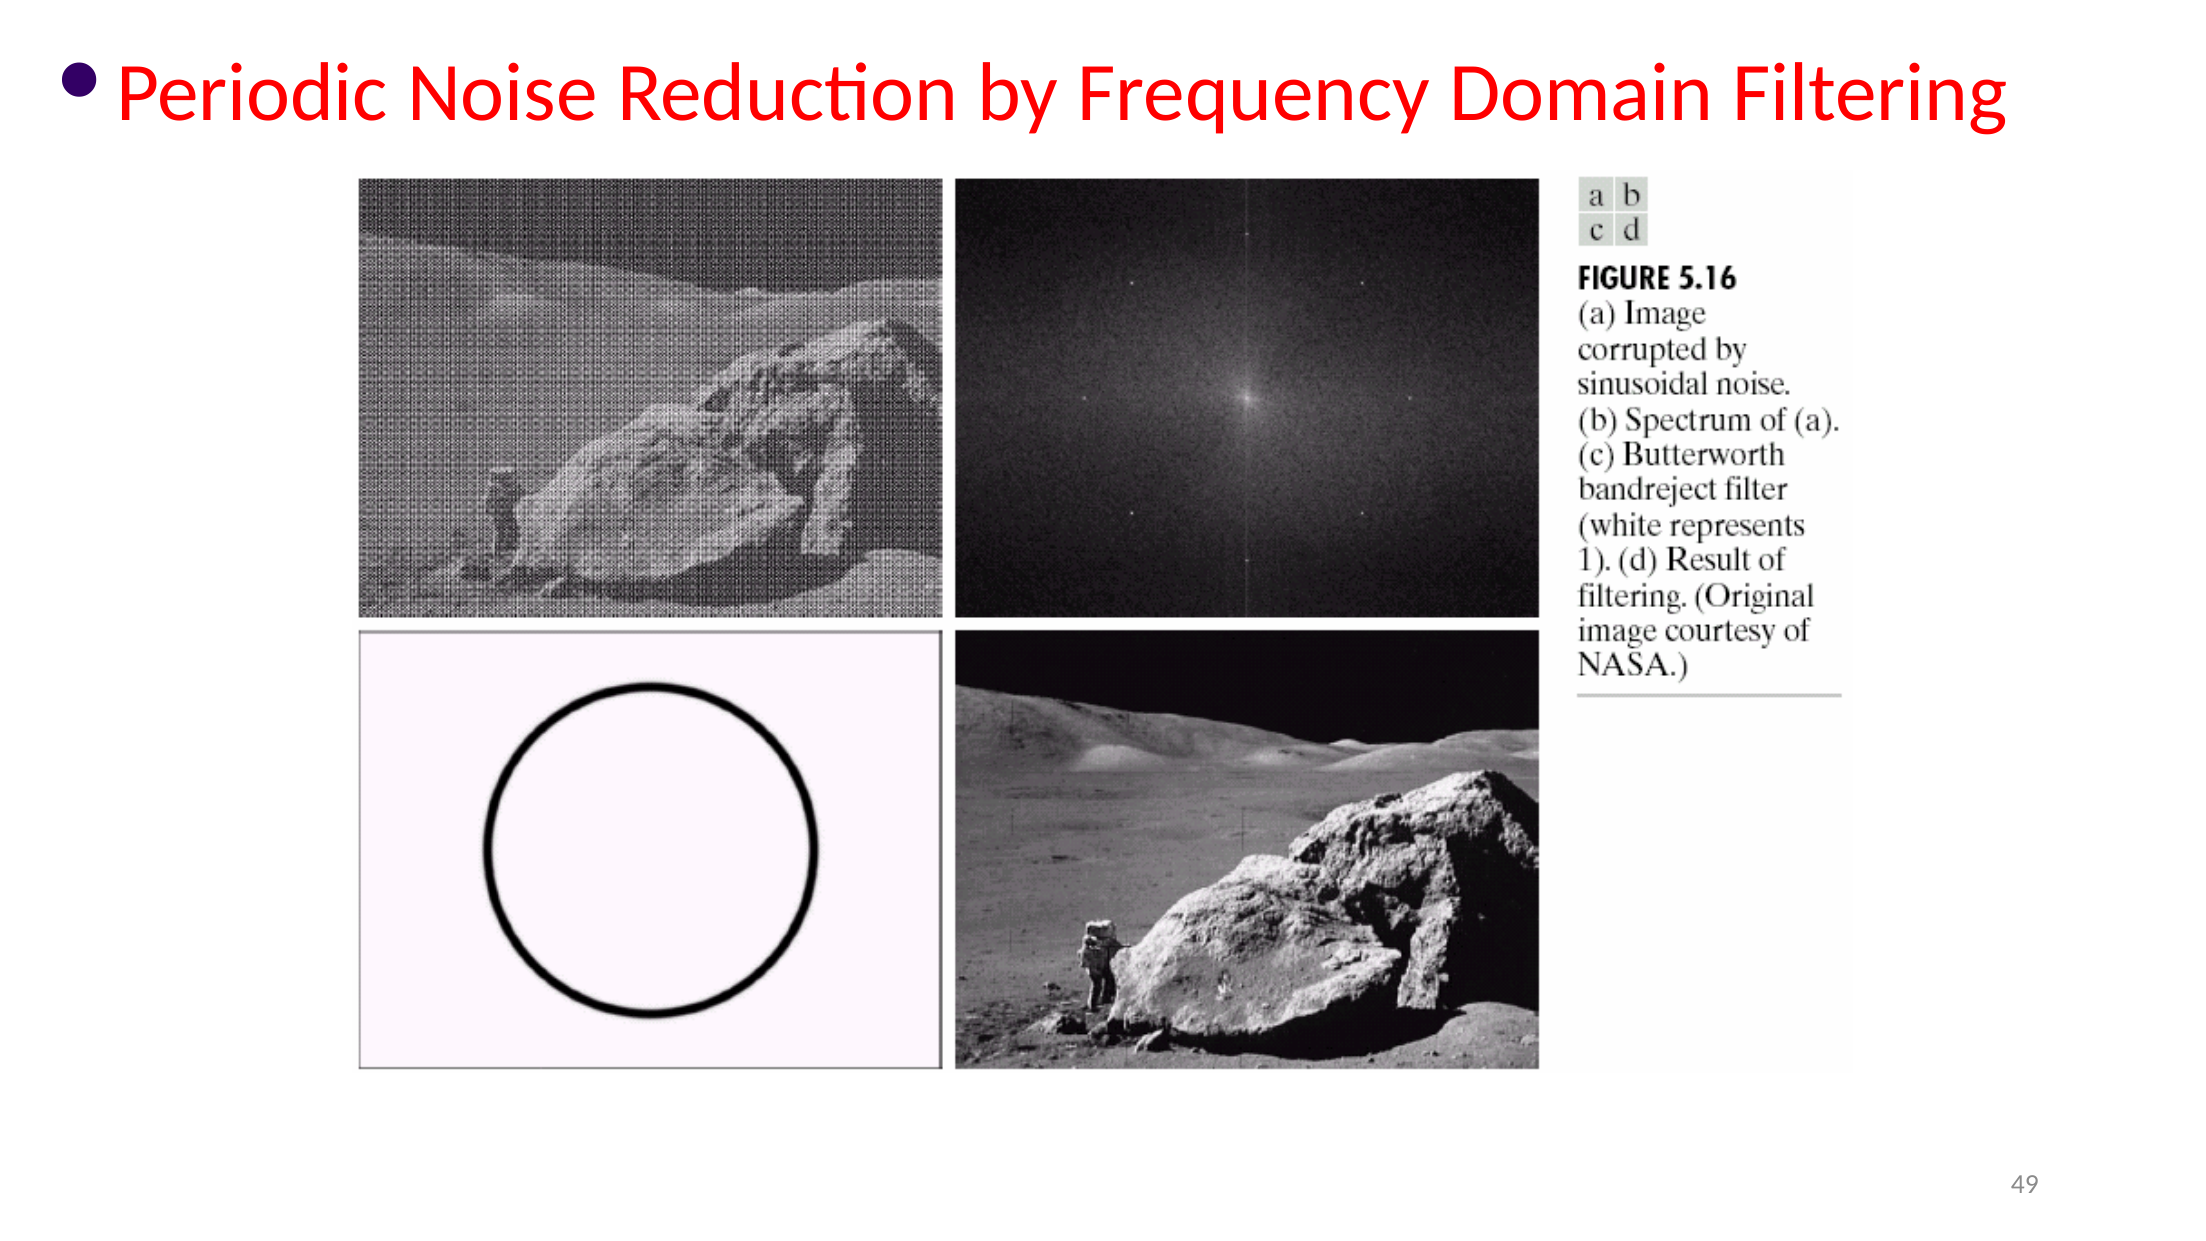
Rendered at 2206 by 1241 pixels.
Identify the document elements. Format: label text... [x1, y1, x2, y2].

text_box Periodic Noise Reduction by Frequency Domain Filtering [40, 70, 2128, 145]
slide_number 49 [1557, 1149, 2054, 1216]
picture [352, 170, 1853, 1073]
